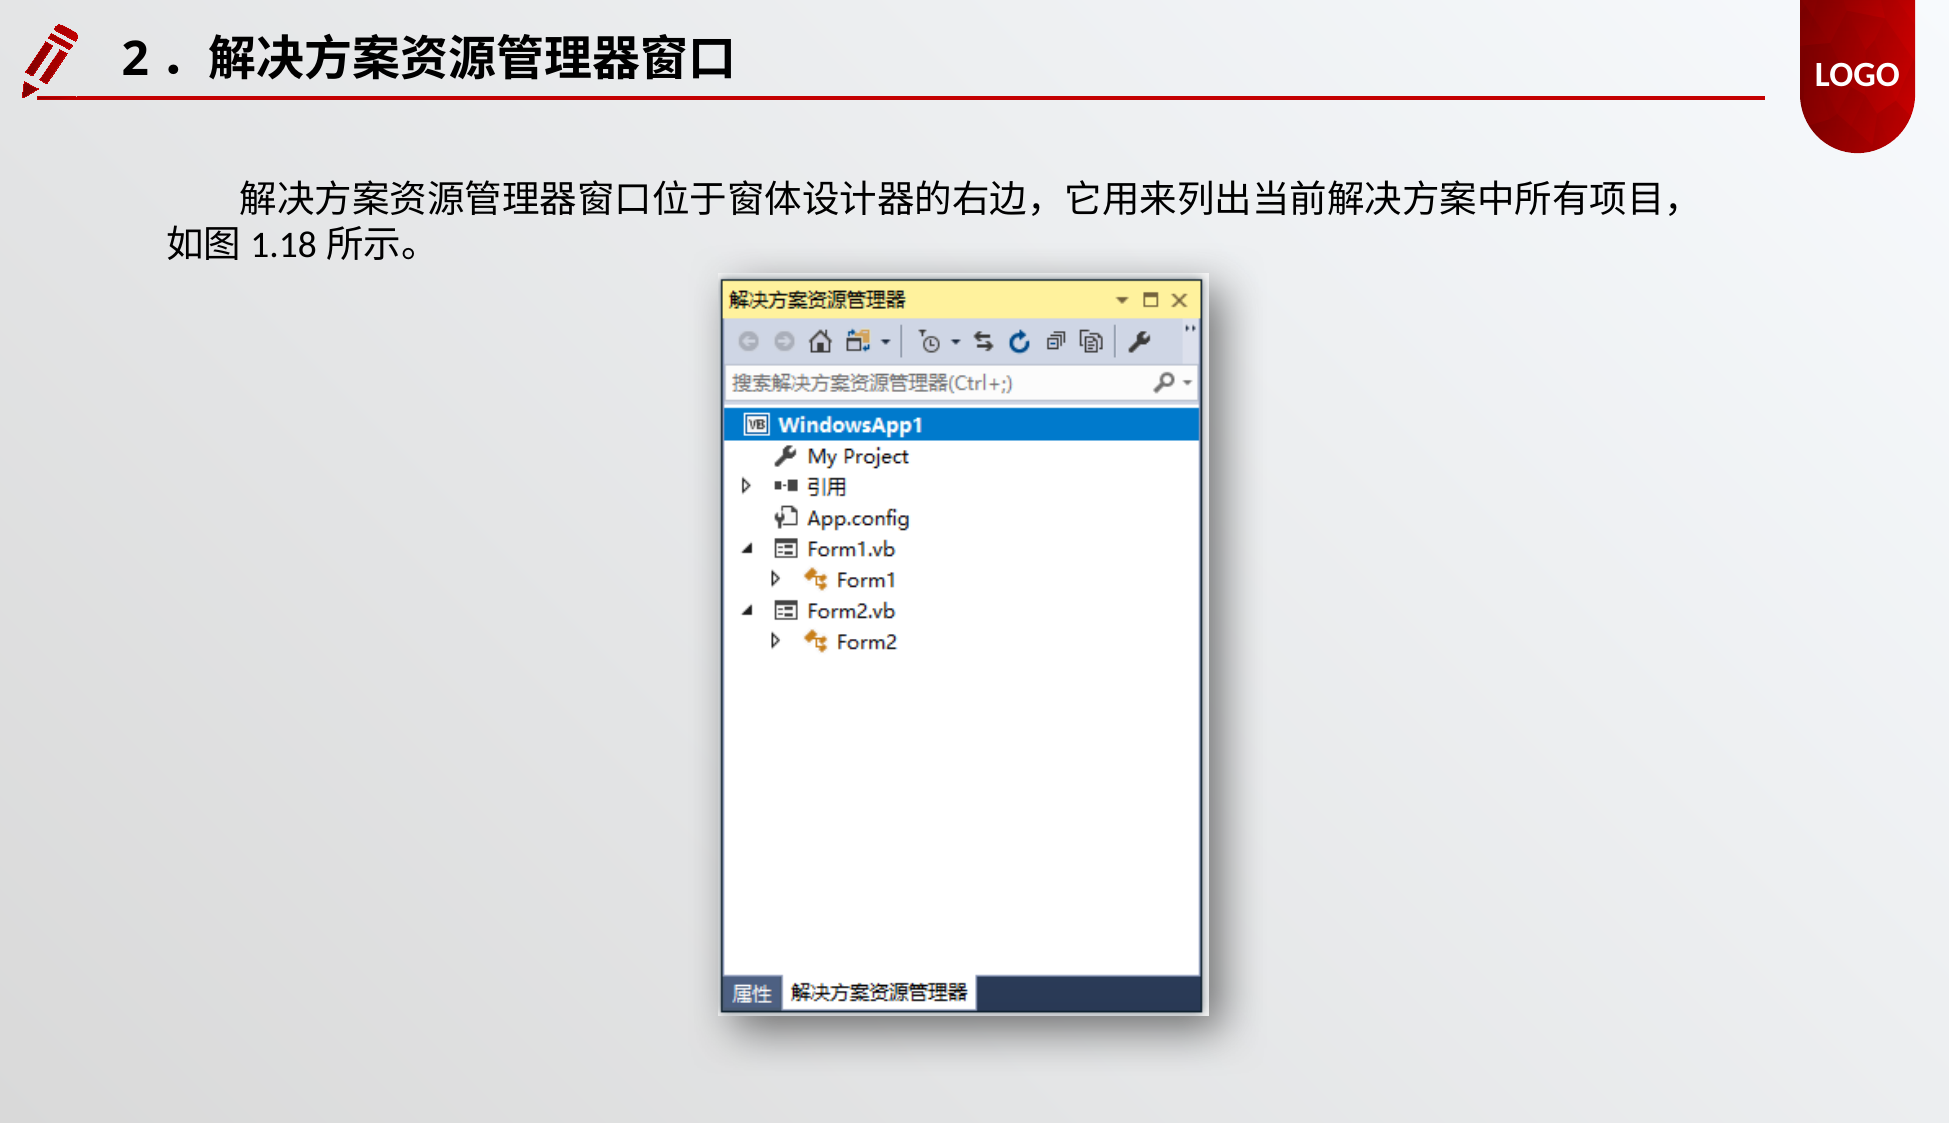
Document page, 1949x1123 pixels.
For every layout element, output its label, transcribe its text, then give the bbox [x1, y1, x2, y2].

picture [26, 42, 52, 75]
text_box 解决方案资源管理器窗口位于窗体设计器的右边，它用来列出当前解决方案中所有项目，如图1.18所示。 [151, 167, 1746, 273]
picture [40, 50, 67, 83]
text_box 2．解决方案资源管理器窗口 [101, 17, 996, 95]
picture [54, 24, 78, 41]
picture [48, 33, 73, 49]
picture [22, 82, 37, 97]
picture [718, 273, 1209, 1016]
picture [1800, 0, 1916, 154]
